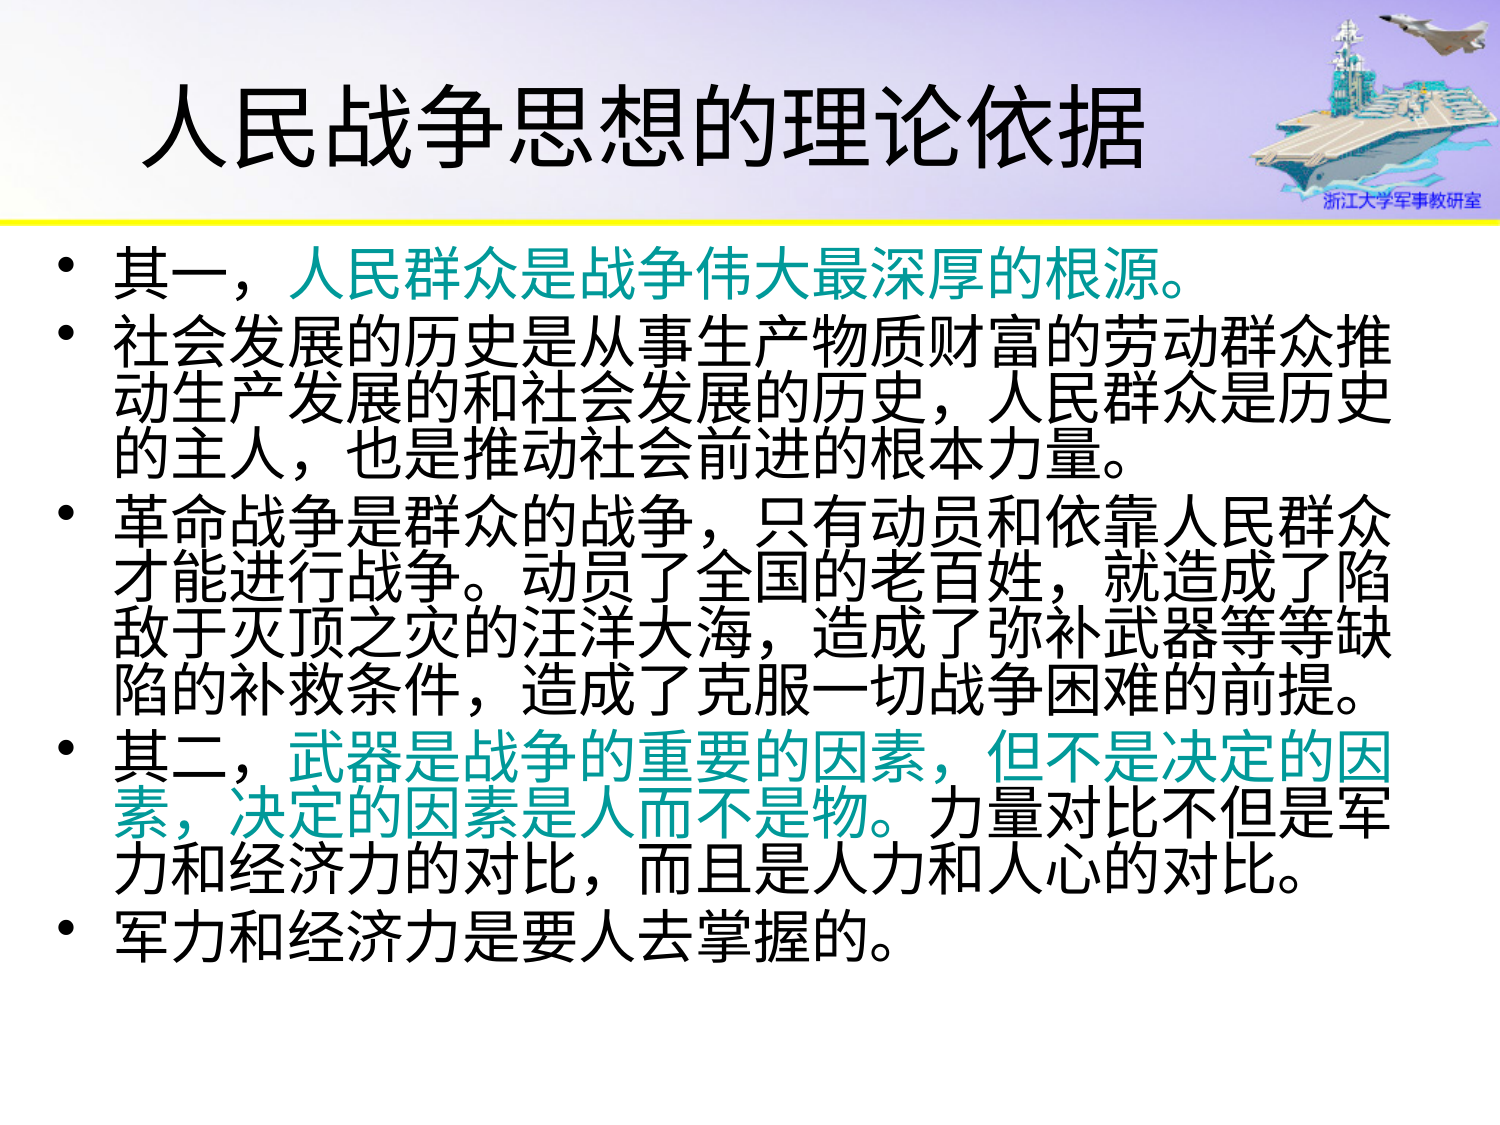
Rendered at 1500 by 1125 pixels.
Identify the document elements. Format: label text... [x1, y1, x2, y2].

list 其一，人民群众是战争伟大最深厚的根源。 社会发展的历史是从事生产物质财富的劳动群众推动生产发展的和社会发展的历史，人民群众是历史的主人，也是推动社会前进的根本力量。 革命战争是群众的战争，只有动员和依靠人民群众才能进行战争。动员了全国的老百姓，就造成了陷敌于灭顶之灾的汪洋大海，造成了弥补武器等等缺陷的补救条件，造成了克服一切战争困难的前提。 其二，武器是战争的重要的因素，但不是决定的因素，决定的因素是人而不是物。力量对比不但是军力和经济力的对比，而且是人力和人心的对比。 军力和经济力是要人去掌握的。 [40, 243, 1458, 995]
title 人民战争思想的理论依据 [29, 30, 1259, 219]
picture [0, 0, 1500, 226]
